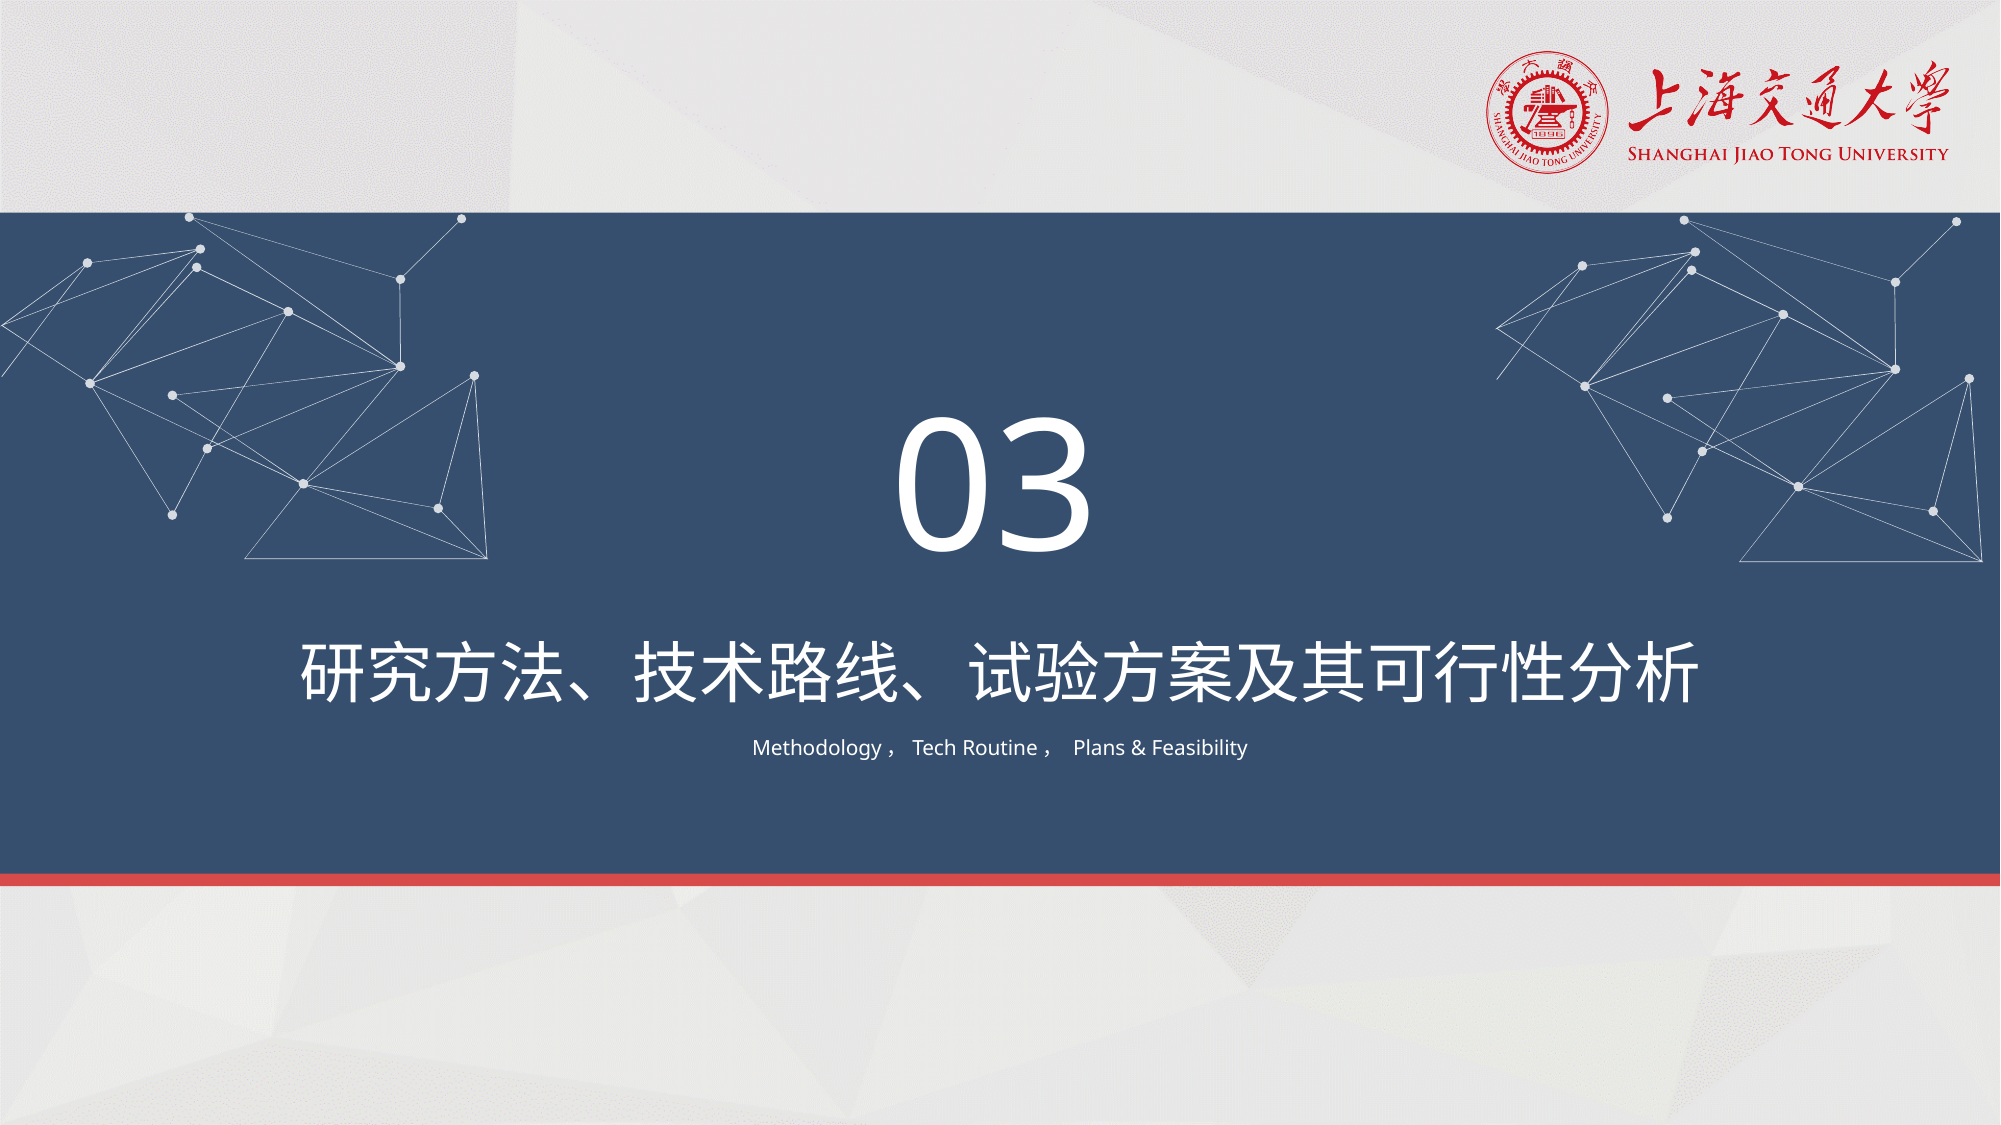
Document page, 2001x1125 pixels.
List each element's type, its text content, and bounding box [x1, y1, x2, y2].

text_box Methodology，Tech Routine， Plans & Feasibility [699, 727, 1301, 767]
picture [0, 0, 2001, 1125]
text_box [1494, 215, 1984, 563]
text_box 研究方法、技术路线、试验方案及其可行性分析 [298, 630, 1703, 711]
text_box 03 [875, 360, 1205, 595]
text_box [0, 873, 2000, 887]
text_box [0, 212, 489, 560]
text_box [0, 212, 2000, 873]
